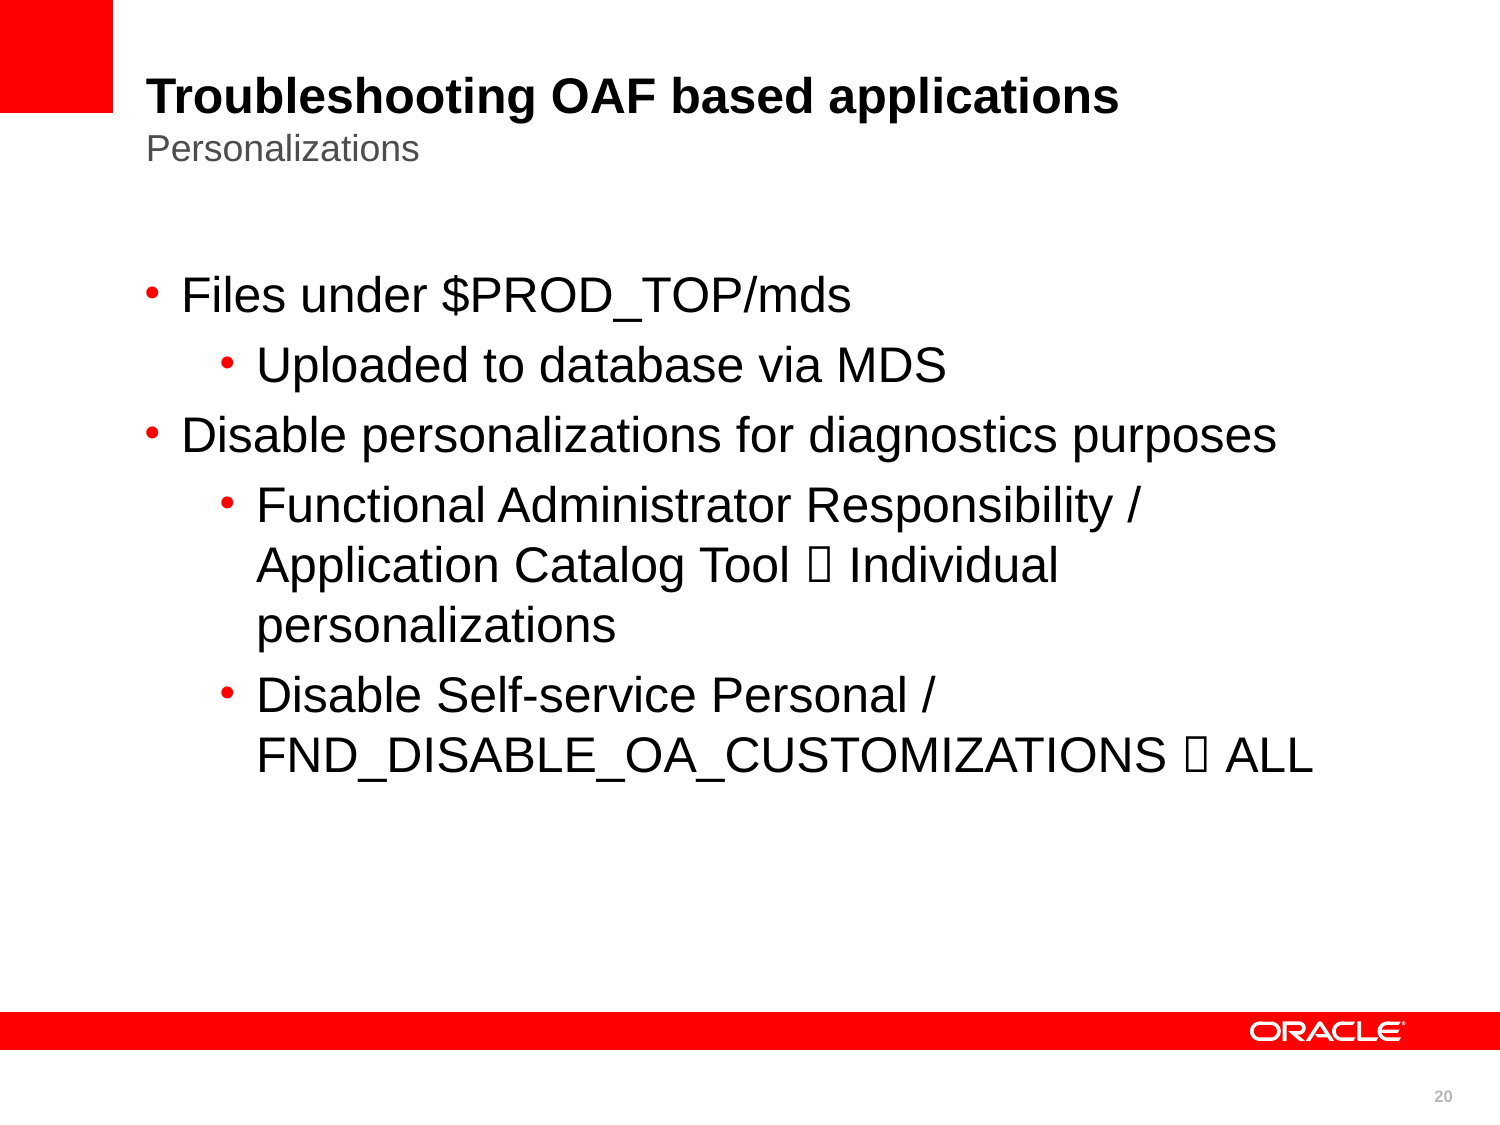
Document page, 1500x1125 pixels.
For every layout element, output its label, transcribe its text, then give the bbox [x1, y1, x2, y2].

text_box Files under $PROD_TOP/mds Uploaded to database via MDS Disable personalizations for diagnostics purposes Functional Administrator Responsibility / Application Catalog Tool  Individual personalizations Disable Self-service Personal / FND_DISABLE_OA_CUSTOMIZATIONS  ALL [143, 262, 1381, 975]
picture [0, 0, 113, 113]
title Troubleshooting OAF based applications Personalizations [145, 63, 1390, 205]
picture [0, 1012, 1500, 1050]
